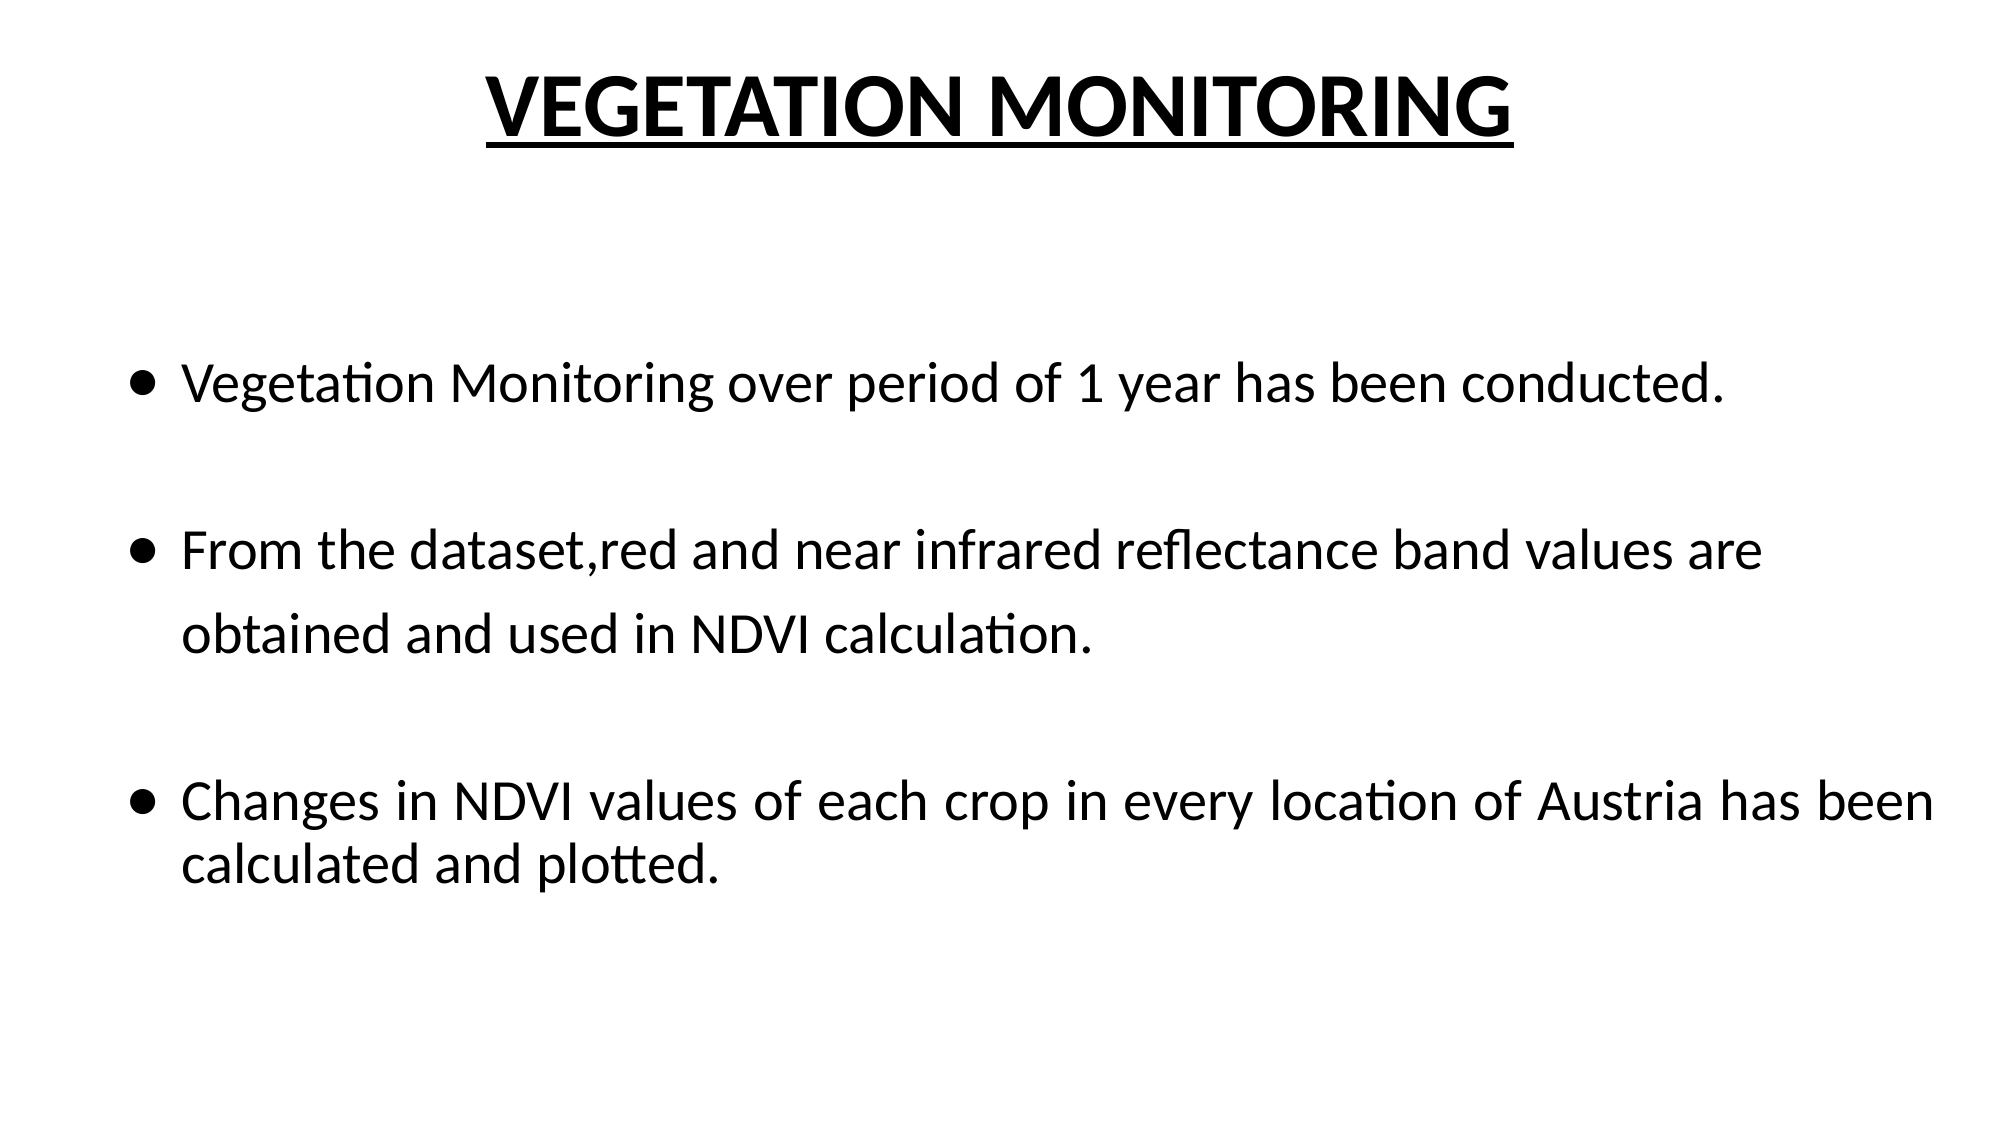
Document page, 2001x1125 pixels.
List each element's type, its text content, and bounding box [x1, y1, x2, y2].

list Vegetation Monitoring over period of 1 year has been conducted. From the dataset,red and near infrared reflectance band values are obtained and used in NDVI calculation. Changes in NDVI values of each crop in every location of Austria has been calculated and plotted. [91, 253, 1952, 1010]
title VEGETATION MONITORING [0, 41, 2000, 172]
